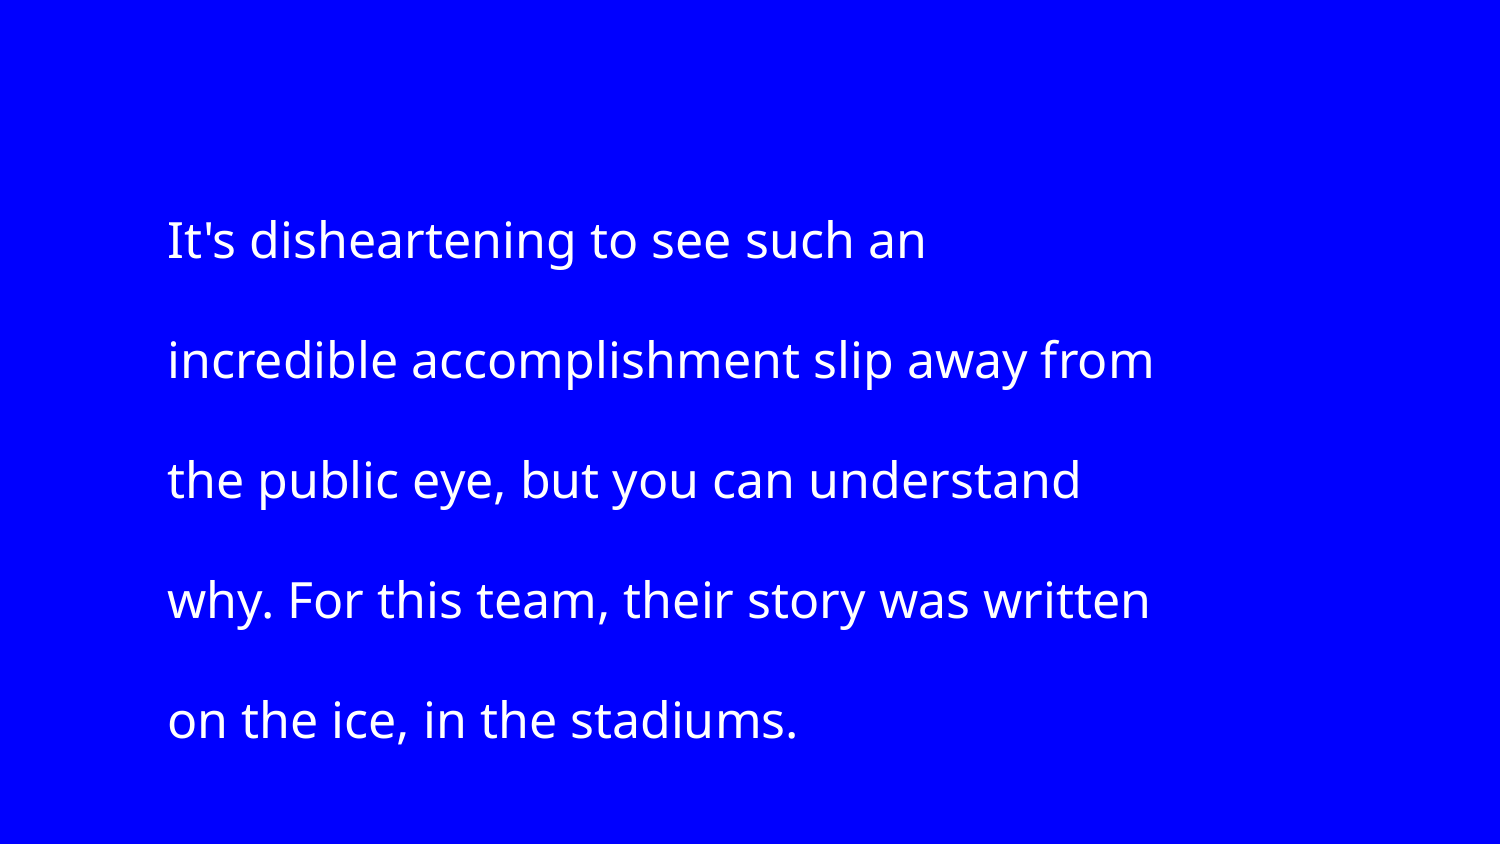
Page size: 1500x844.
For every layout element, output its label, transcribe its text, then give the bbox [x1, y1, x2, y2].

text_box It's disheartening to see such an incredible accomplishment slip away from the public eye, but you can understand why. For this team, their story was written on the ice, in the stadiums. [152, 133, 1187, 764]
